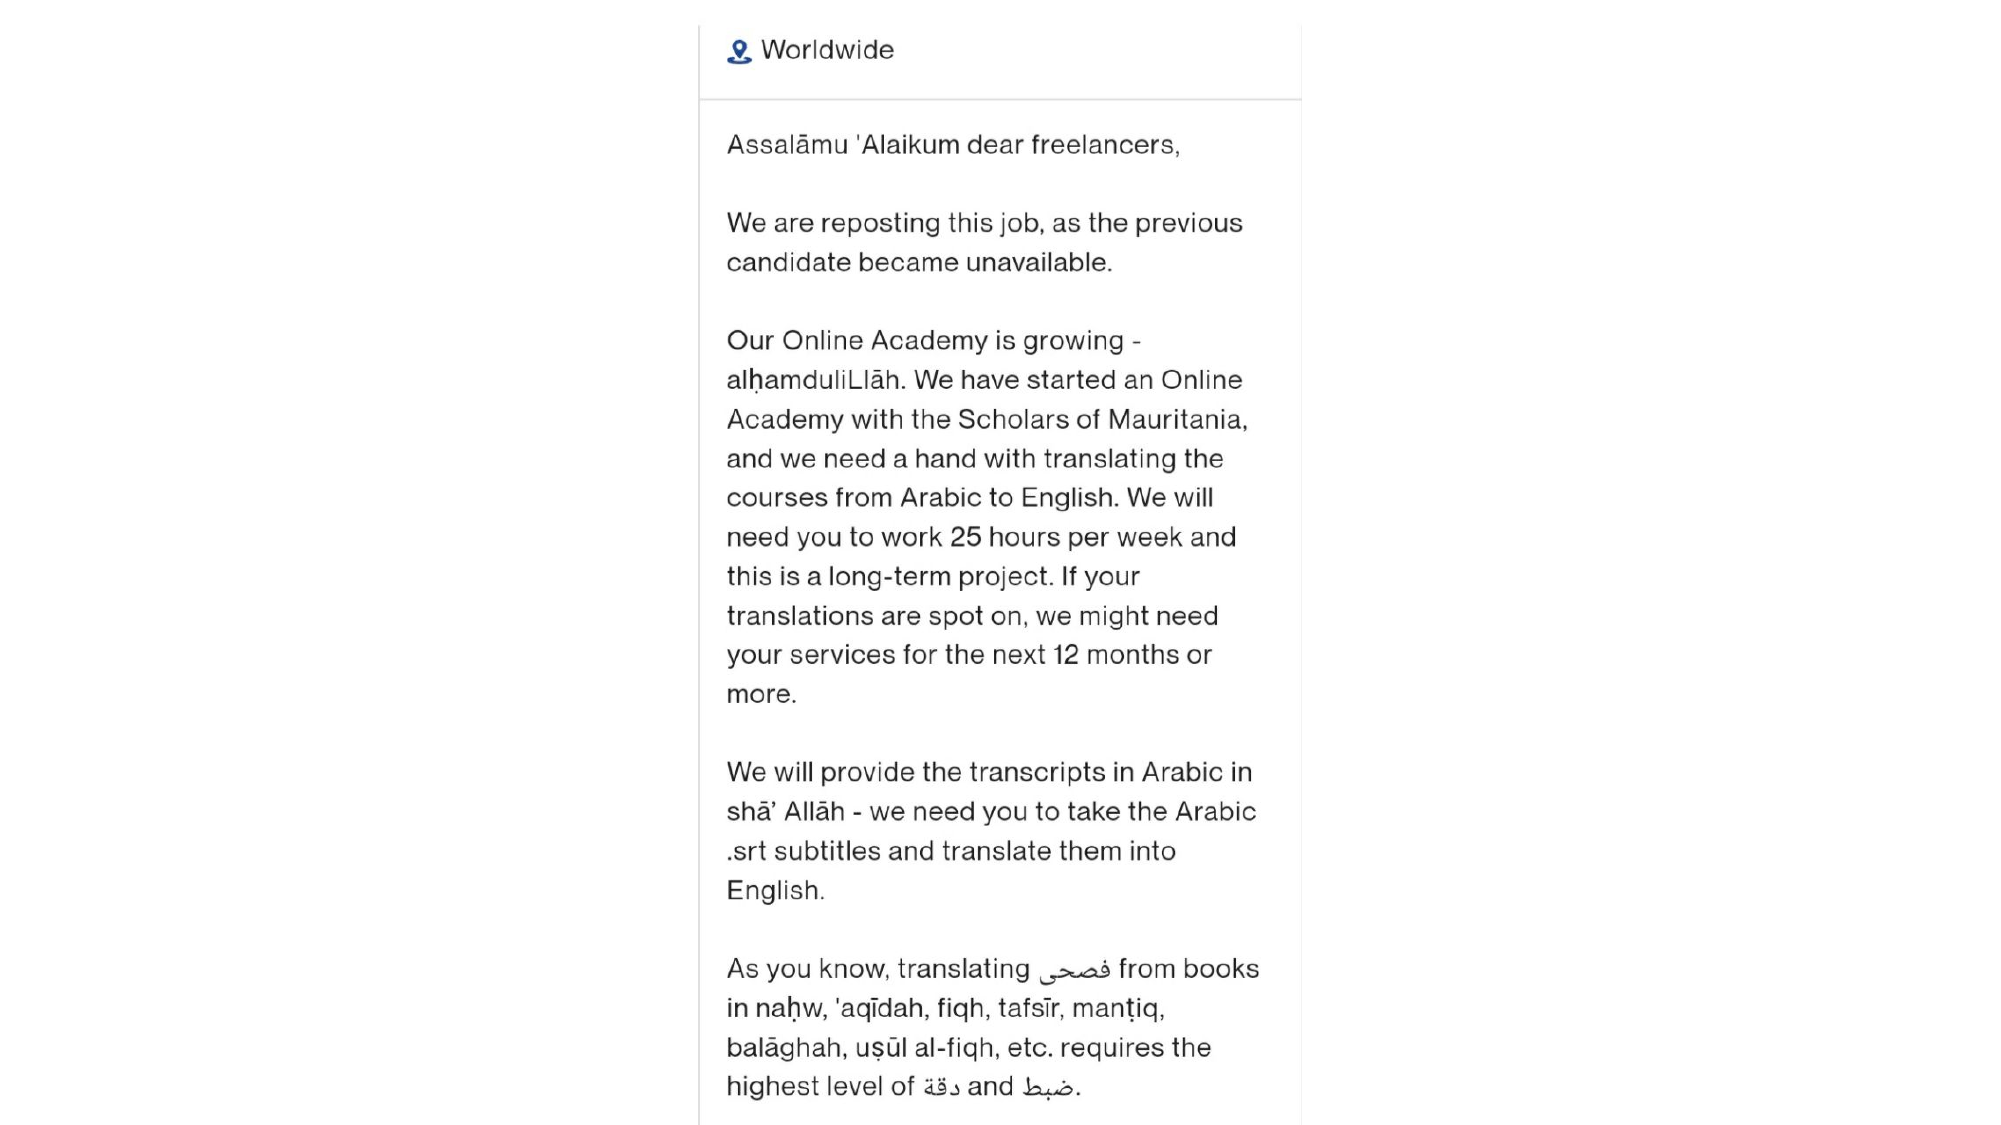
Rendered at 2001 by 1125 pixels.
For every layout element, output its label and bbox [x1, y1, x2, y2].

picture [697, 0, 1302, 1125]
